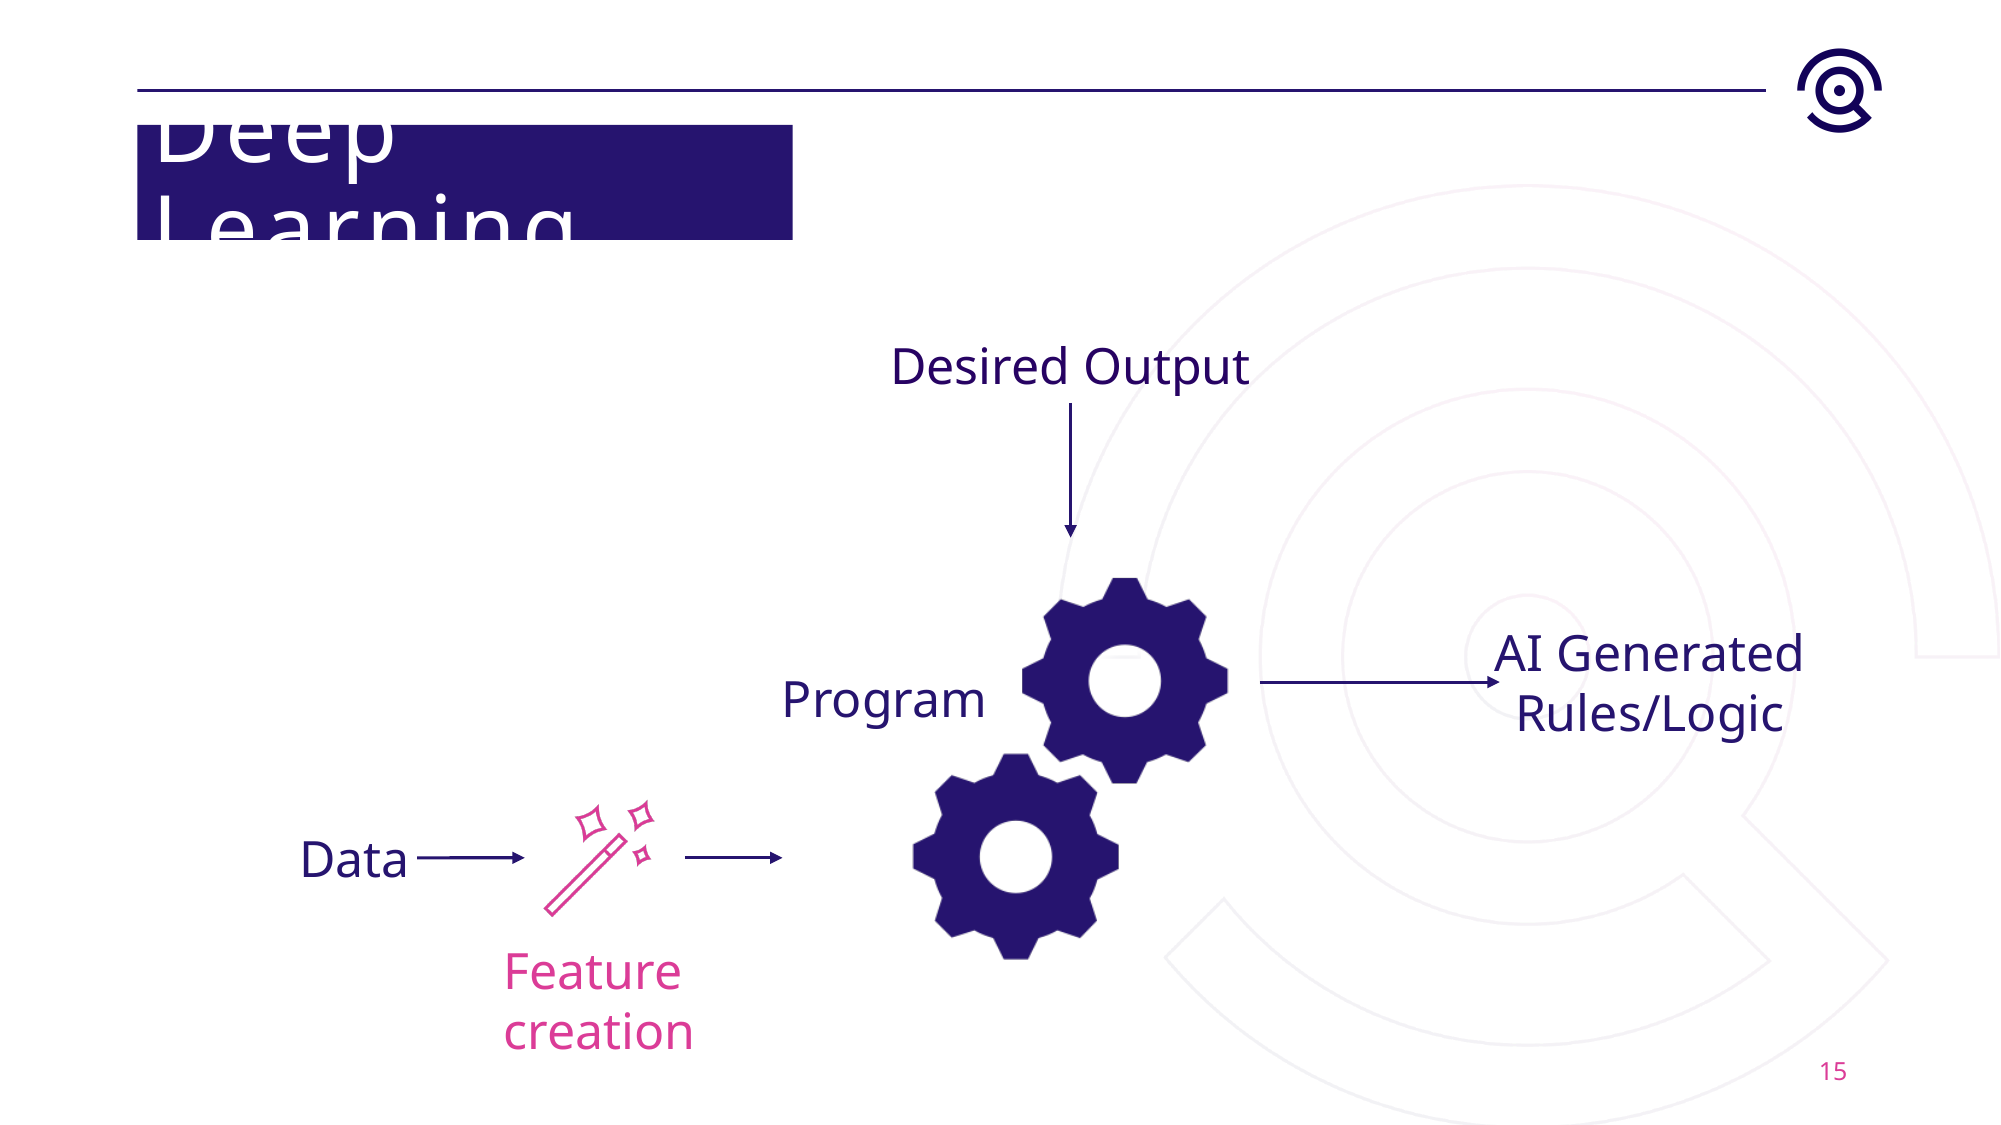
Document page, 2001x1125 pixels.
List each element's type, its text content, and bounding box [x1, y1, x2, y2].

text_box Desired Output [875, 327, 1267, 402]
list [839, 537, 1302, 1001]
text_box Feature creation [488, 931, 711, 1067]
slide_number 15 [1412, 1042, 1863, 1103]
text_box Data [284, 819, 425, 895]
title Deep Learning [137, 124, 793, 240]
text_box Program [767, 659, 839, 735]
text_box AI Generated Rules/Logic [1479, 613, 1821, 749]
picture [524, 782, 675, 933]
